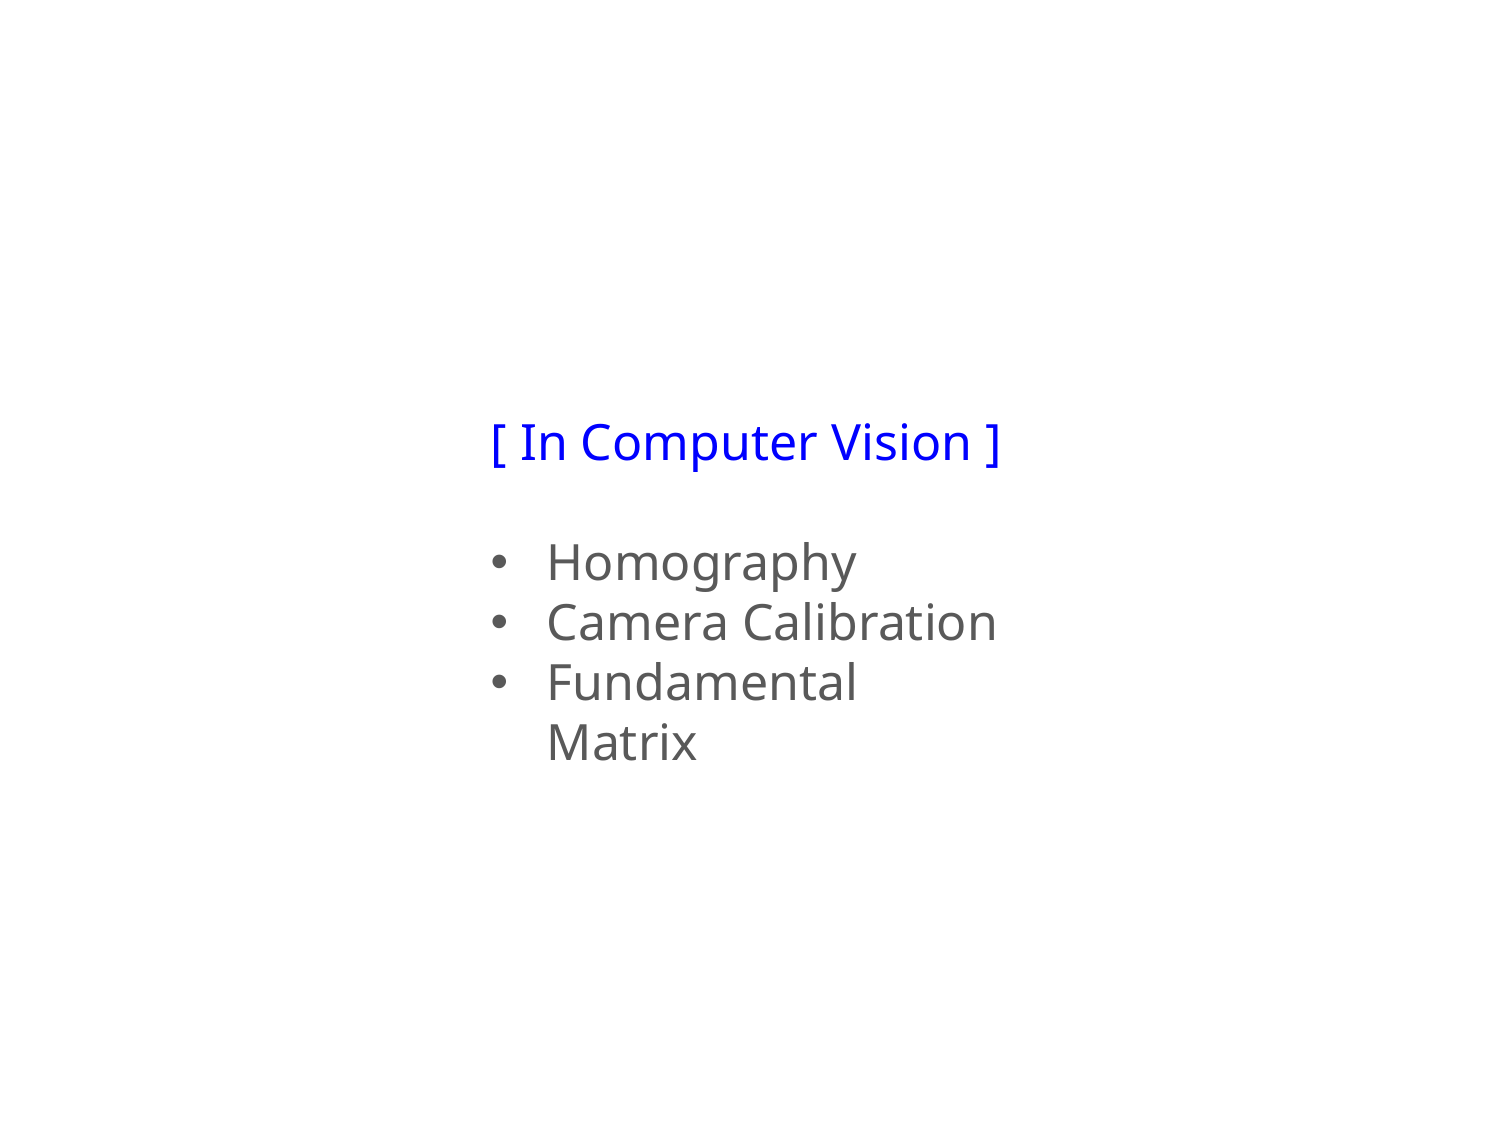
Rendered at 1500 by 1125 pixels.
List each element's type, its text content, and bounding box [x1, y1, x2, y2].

text_box [ In Computer Vision ] Homography Camera Calibration Fundamental Matrix [475, 403, 1025, 779]
